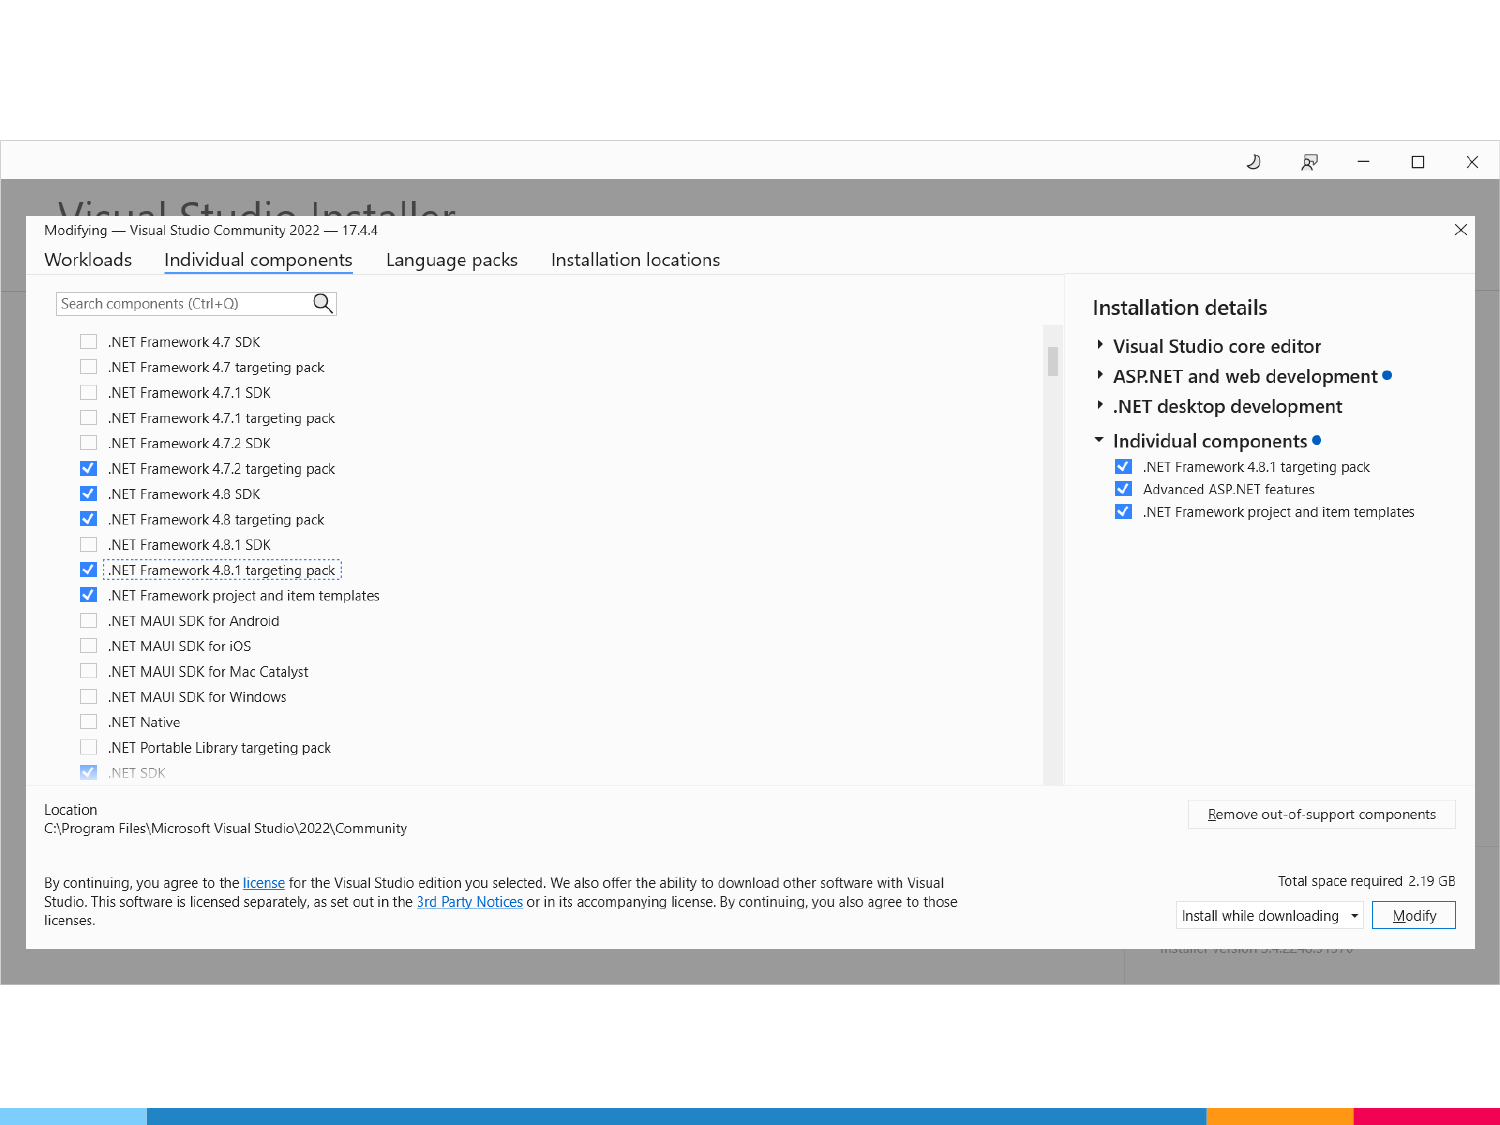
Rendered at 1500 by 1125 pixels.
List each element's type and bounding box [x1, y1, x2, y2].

picture [0, 140, 1500, 985]
